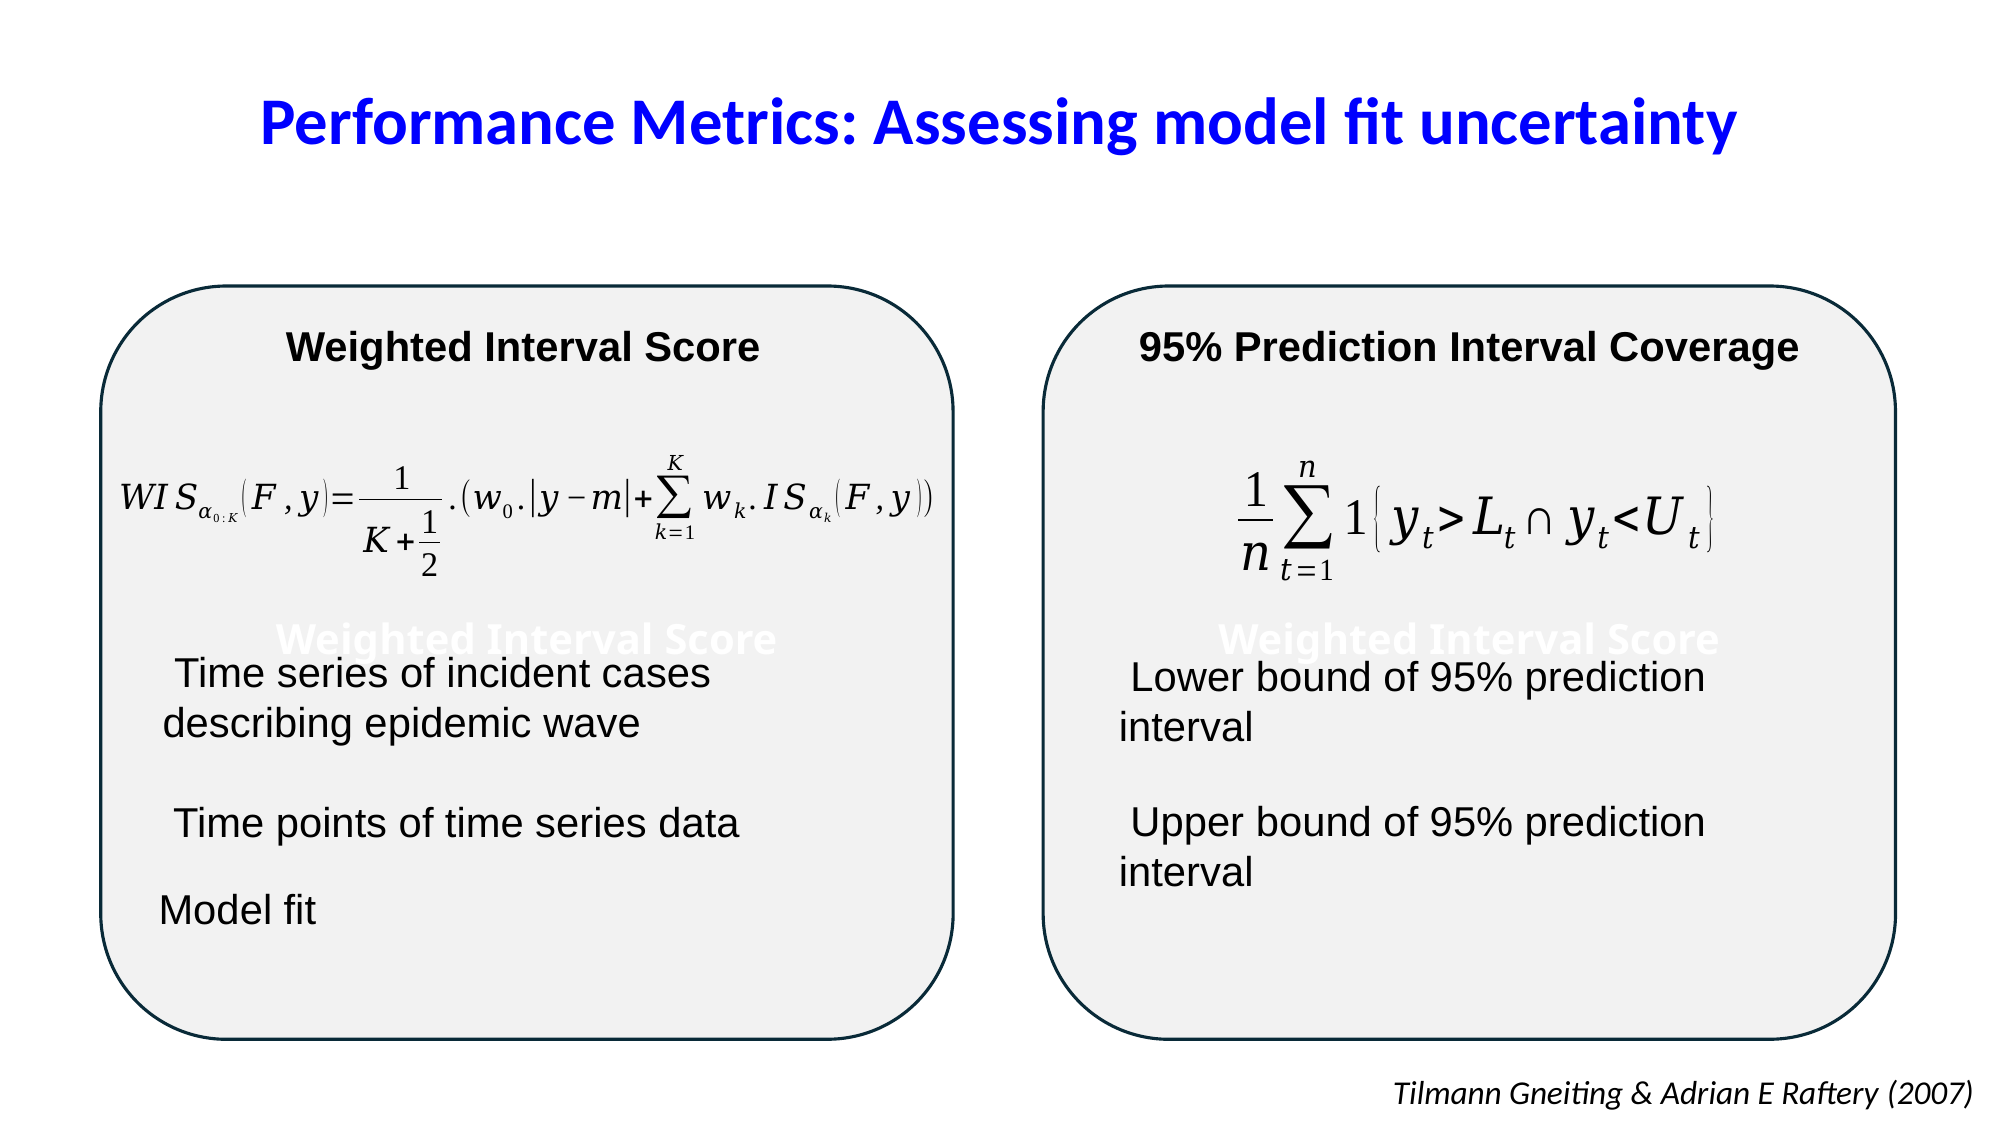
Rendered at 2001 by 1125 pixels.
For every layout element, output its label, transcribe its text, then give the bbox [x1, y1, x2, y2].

text_box Weighted Interval Score [1041, 284, 1898, 1041]
text_box 95% Prediction Interval Coverage [1124, 312, 1828, 378]
text_box Weighted Interval Score [99, 284, 955, 1041]
text_box Performance Metrics: Assessing model fit uncertainty [148, 70, 1851, 279]
text_box Weighted Interval Score [271, 312, 783, 378]
text_box Tilmann Gneiting & Adrian E Raftery (2007) [1378, 1064, 2000, 1119]
